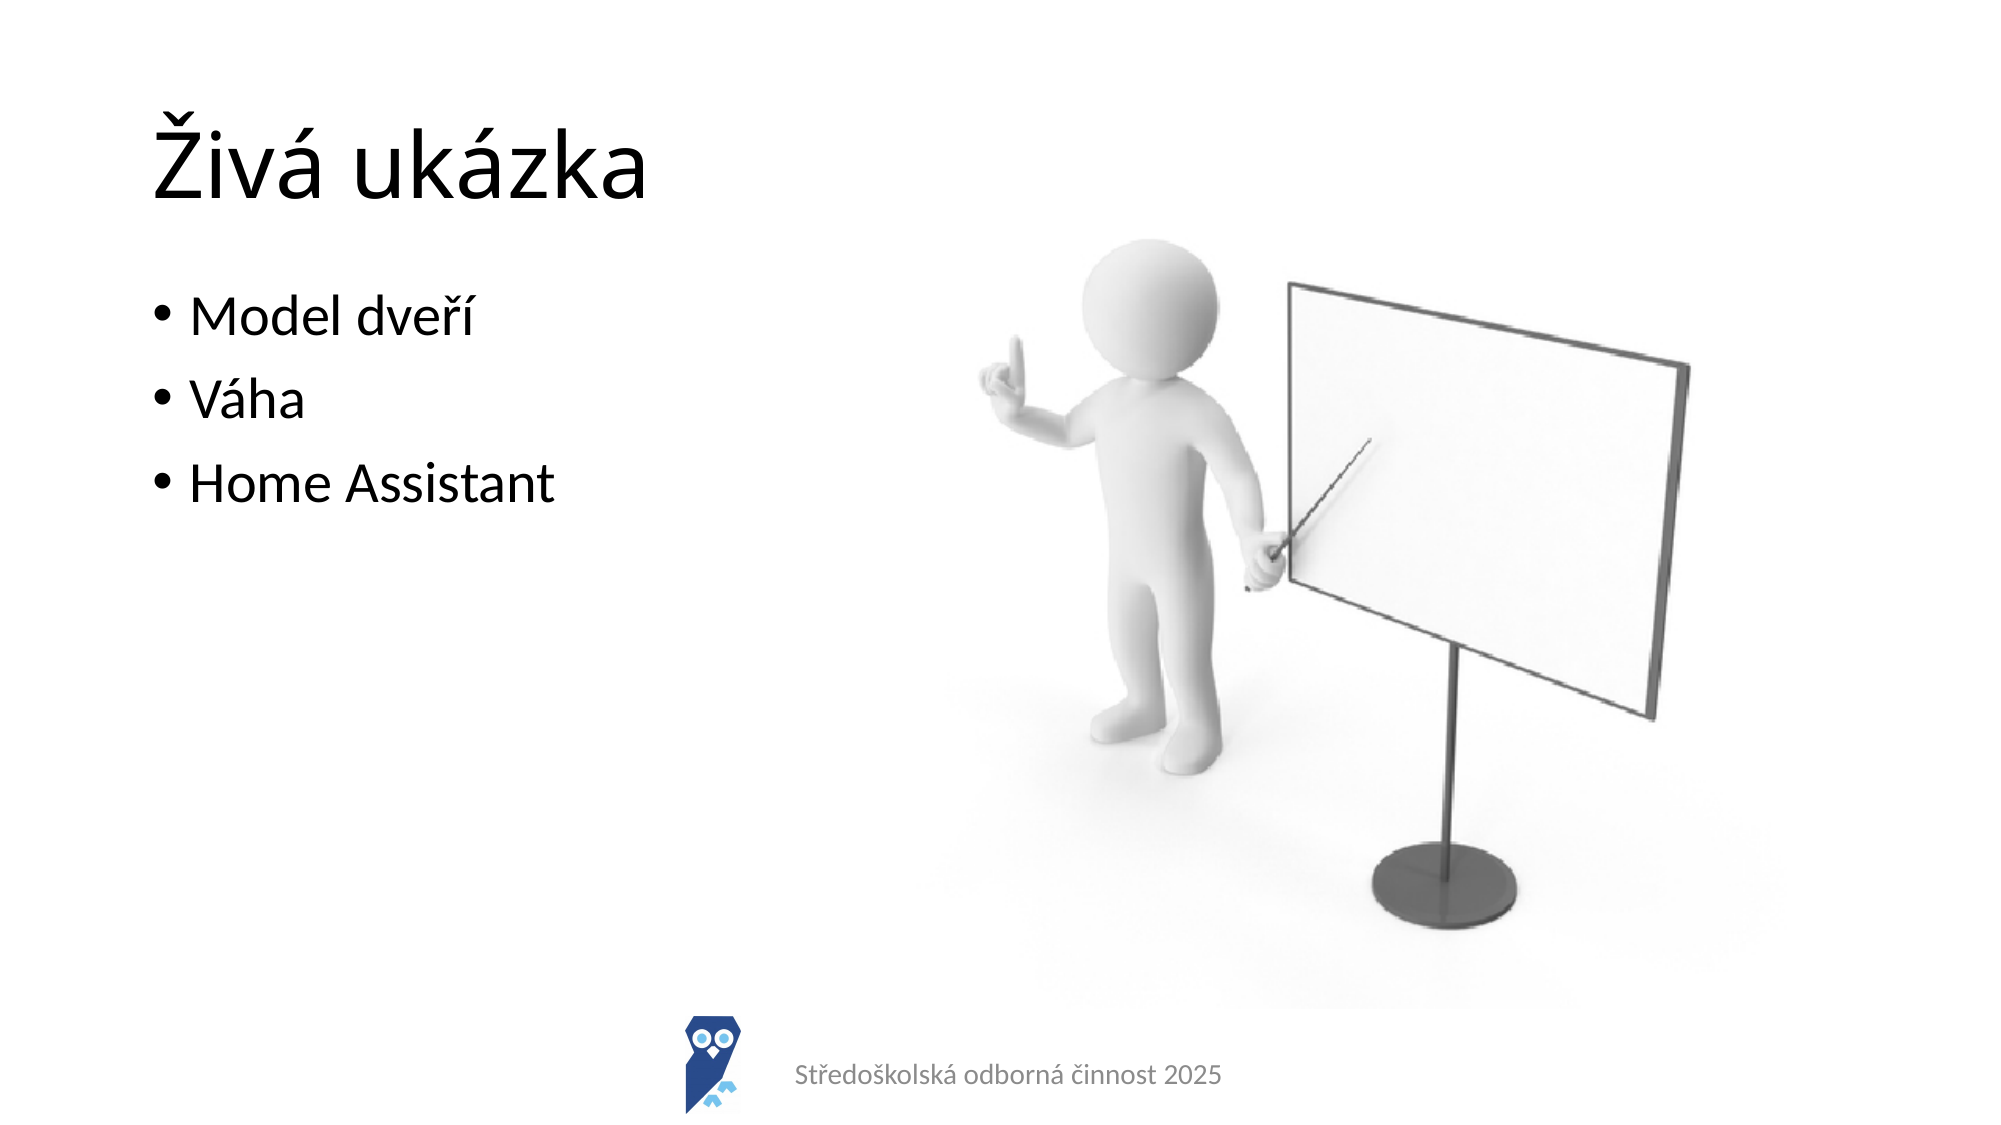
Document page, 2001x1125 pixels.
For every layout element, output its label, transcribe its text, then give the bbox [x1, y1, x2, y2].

picture [867, 158, 1921, 1009]
title Živá ukázka [137, 59, 1863, 277]
picture [685, 1016, 741, 1114]
footer Středoškolská odborná činnost 2025 [748, 1044, 1269, 1105]
list Model dveří Váha Home Assistant [137, 277, 867, 992]
